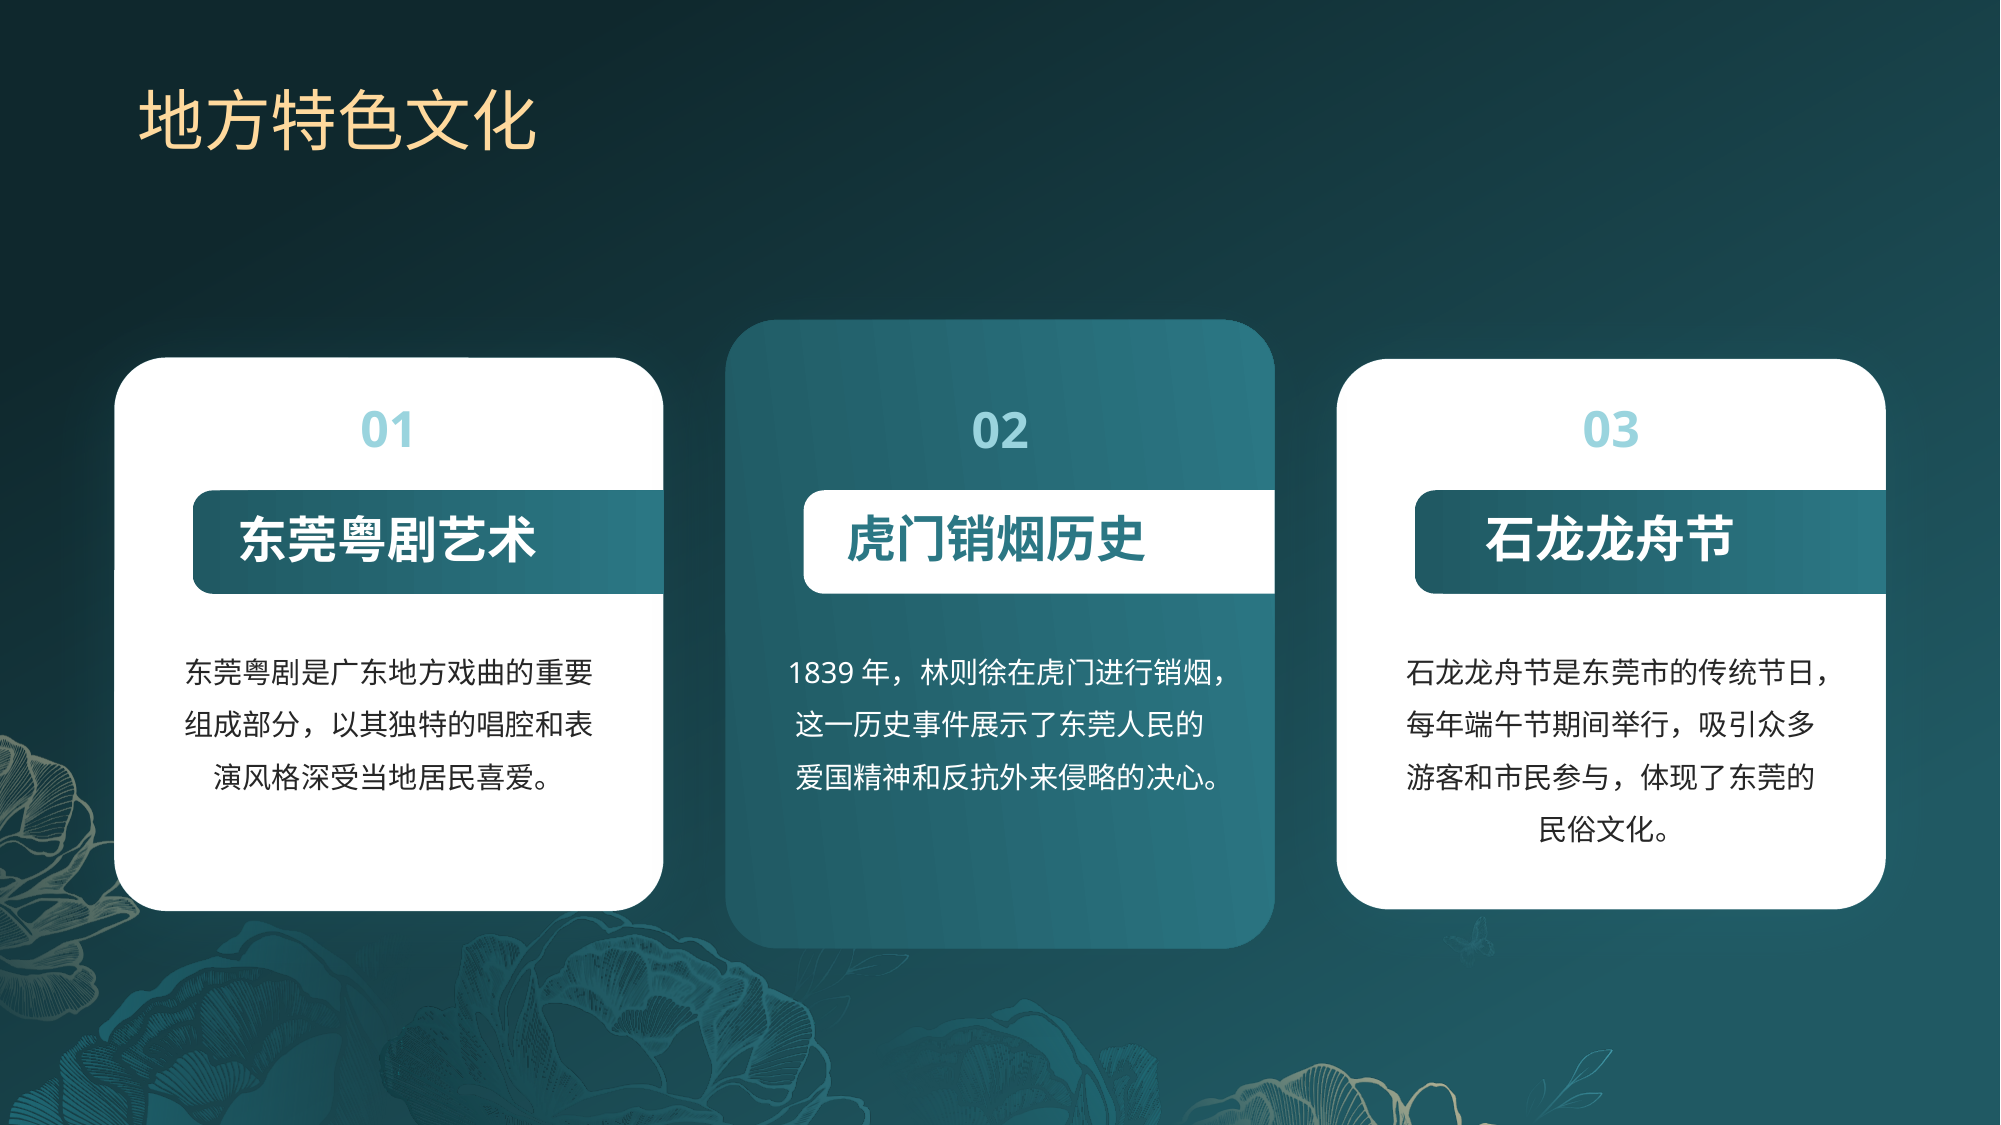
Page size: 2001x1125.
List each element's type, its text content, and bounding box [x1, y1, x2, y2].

text_box 01 [348, 391, 430, 465]
text_box 石龙龙舟节是东莞市的传统节日，每年端午节期间举行，吸引众多游客和市民参与，体现了东莞的民俗文化。 [1393, 636, 1830, 852]
text_box 02 [959, 391, 1041, 465]
text_box 1839年，林则徐在虎门进行销烟，这一历史事件展示了东莞人民的爱国精神和反抗外来侵略的决心。 [782, 636, 1218, 852]
title 地方特色文化 [137, 48, 1863, 190]
text_box 03 [1571, 391, 1652, 465]
text_box [114, 357, 664, 912]
text_box 石龙龙舟节 [1413, 489, 1887, 595]
text_box 东莞粤剧是广东地方戏曲的重要组成部分，以其独特的唱腔和表演风格深受当地居民喜爱。 [170, 636, 607, 852]
picture [0, 0, 2000, 1125]
text_box [1336, 358, 1886, 910]
text_box [724, 318, 1276, 950]
text_box 虎门销烟历史 [803, 490, 1275, 594]
text_box 东莞粤剧艺术 [191, 489, 665, 595]
